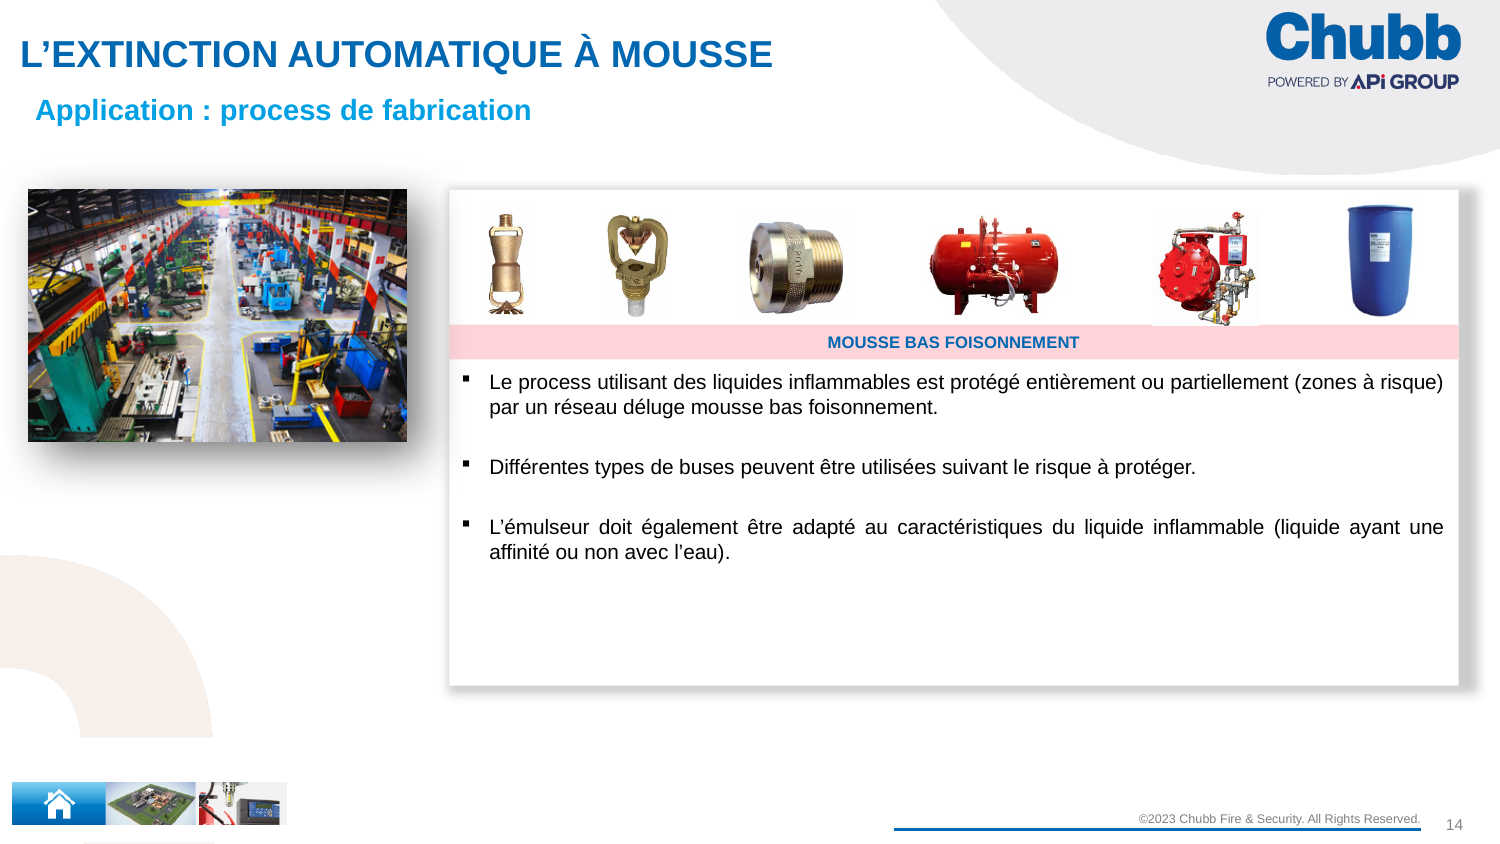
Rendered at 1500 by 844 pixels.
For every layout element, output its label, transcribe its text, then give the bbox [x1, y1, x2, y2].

picture [0, 555, 290, 844]
title L’extinction automatique à mousse [20, 12, 1125, 66]
text_box Application : process de fabrication [20, 66, 1152, 134]
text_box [28, 189, 1459, 686]
picture [834, 0, 1500, 175]
slide_number 14 [1433, 812, 1464, 834]
